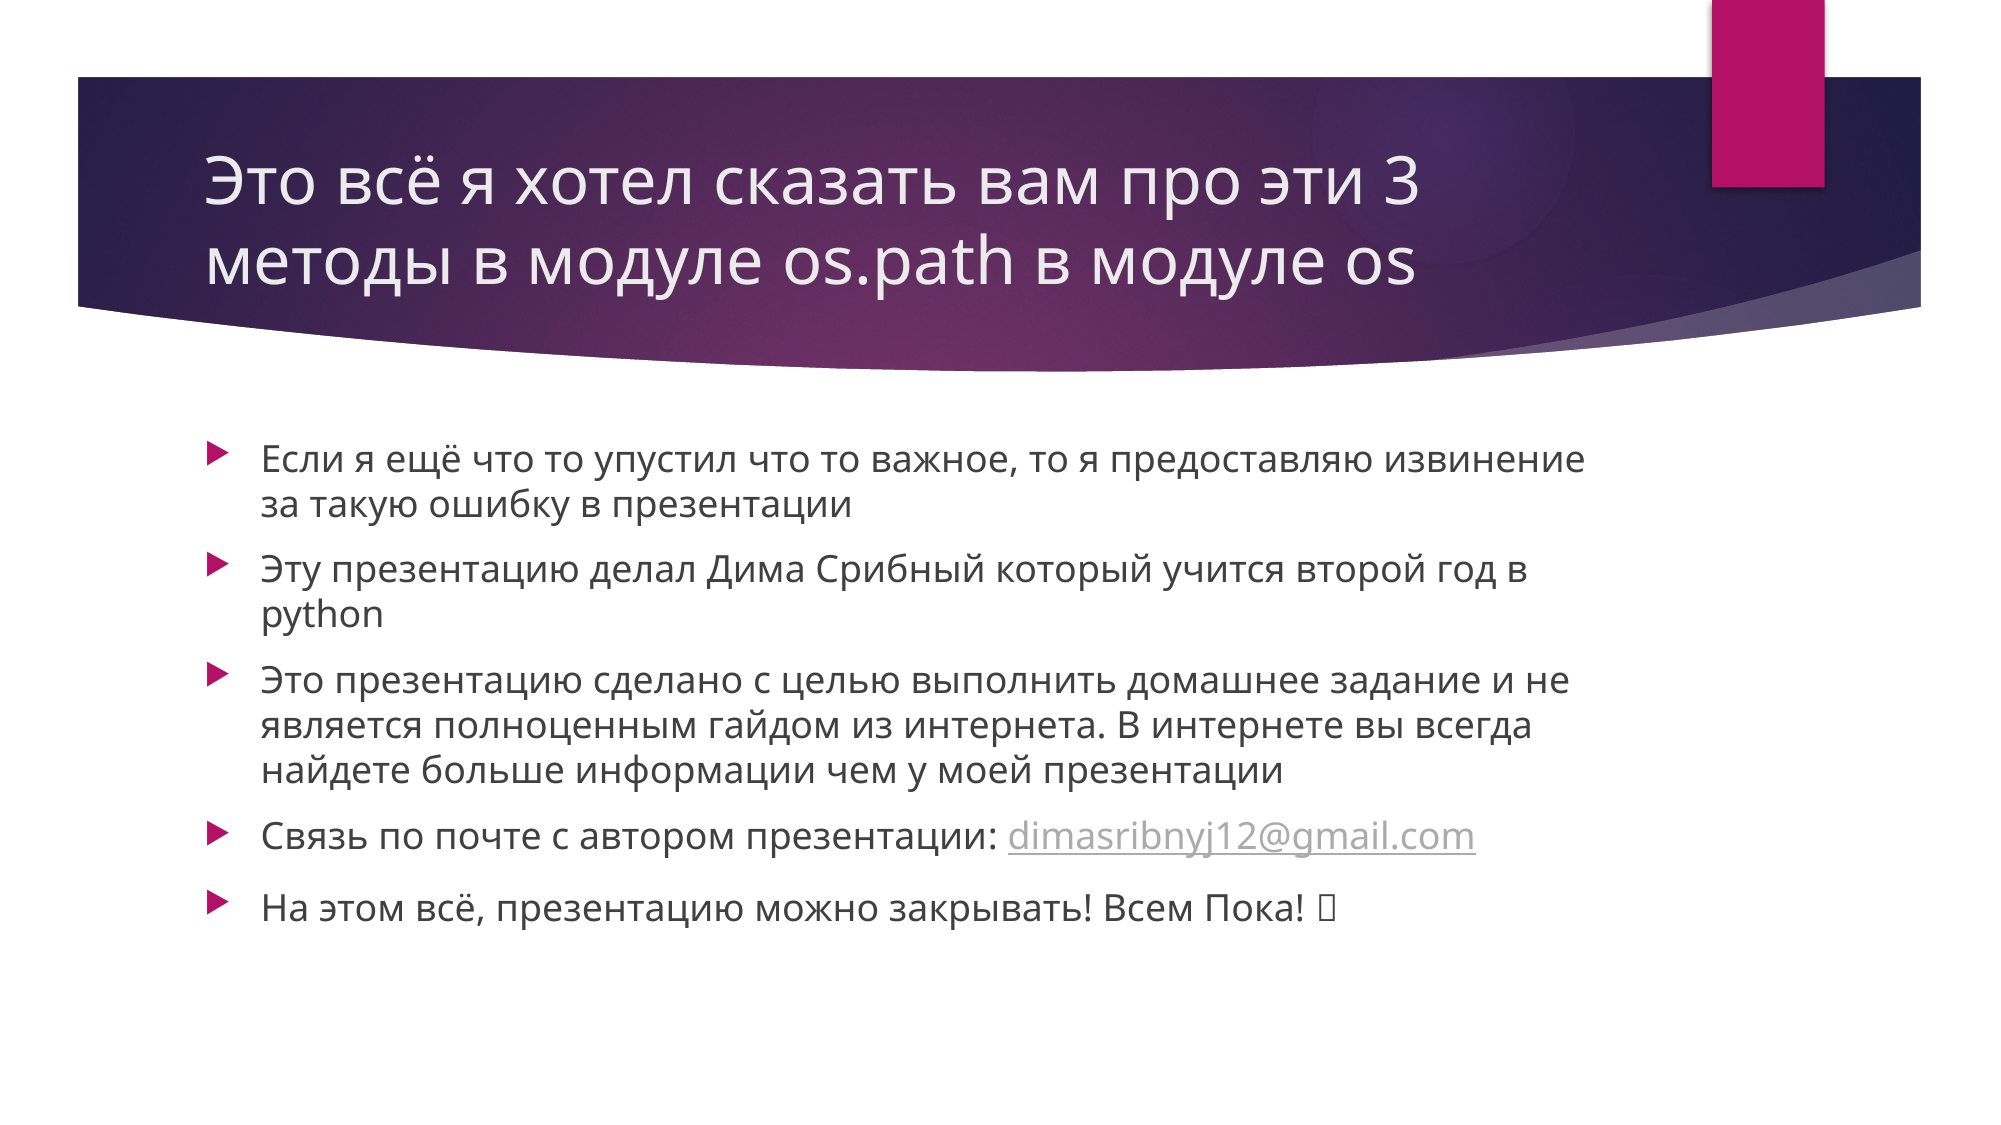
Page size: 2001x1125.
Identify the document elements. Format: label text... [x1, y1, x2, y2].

list Если я ещё что то упустил что то важное, то я предоставляю извинение за такую ошибку в презентации Эту презентацию делал Дима Срибный который учится второй год в python Это презентацию сделано с целью выполнить домашнее задание и не является полноценным гайдом из интернета. В интернете вы всегда найдете больше информации чем у моей презентации Связь по почте с автором презентации: dimasribnyj12@gmail.com На этом всё, презентацию можно закрывать! Всем Пока!  [189, 427, 1638, 988]
title Это всё я хотел сказать вам про эти 3 методы в модуле os.path в модуле os [189, 159, 1627, 276]
